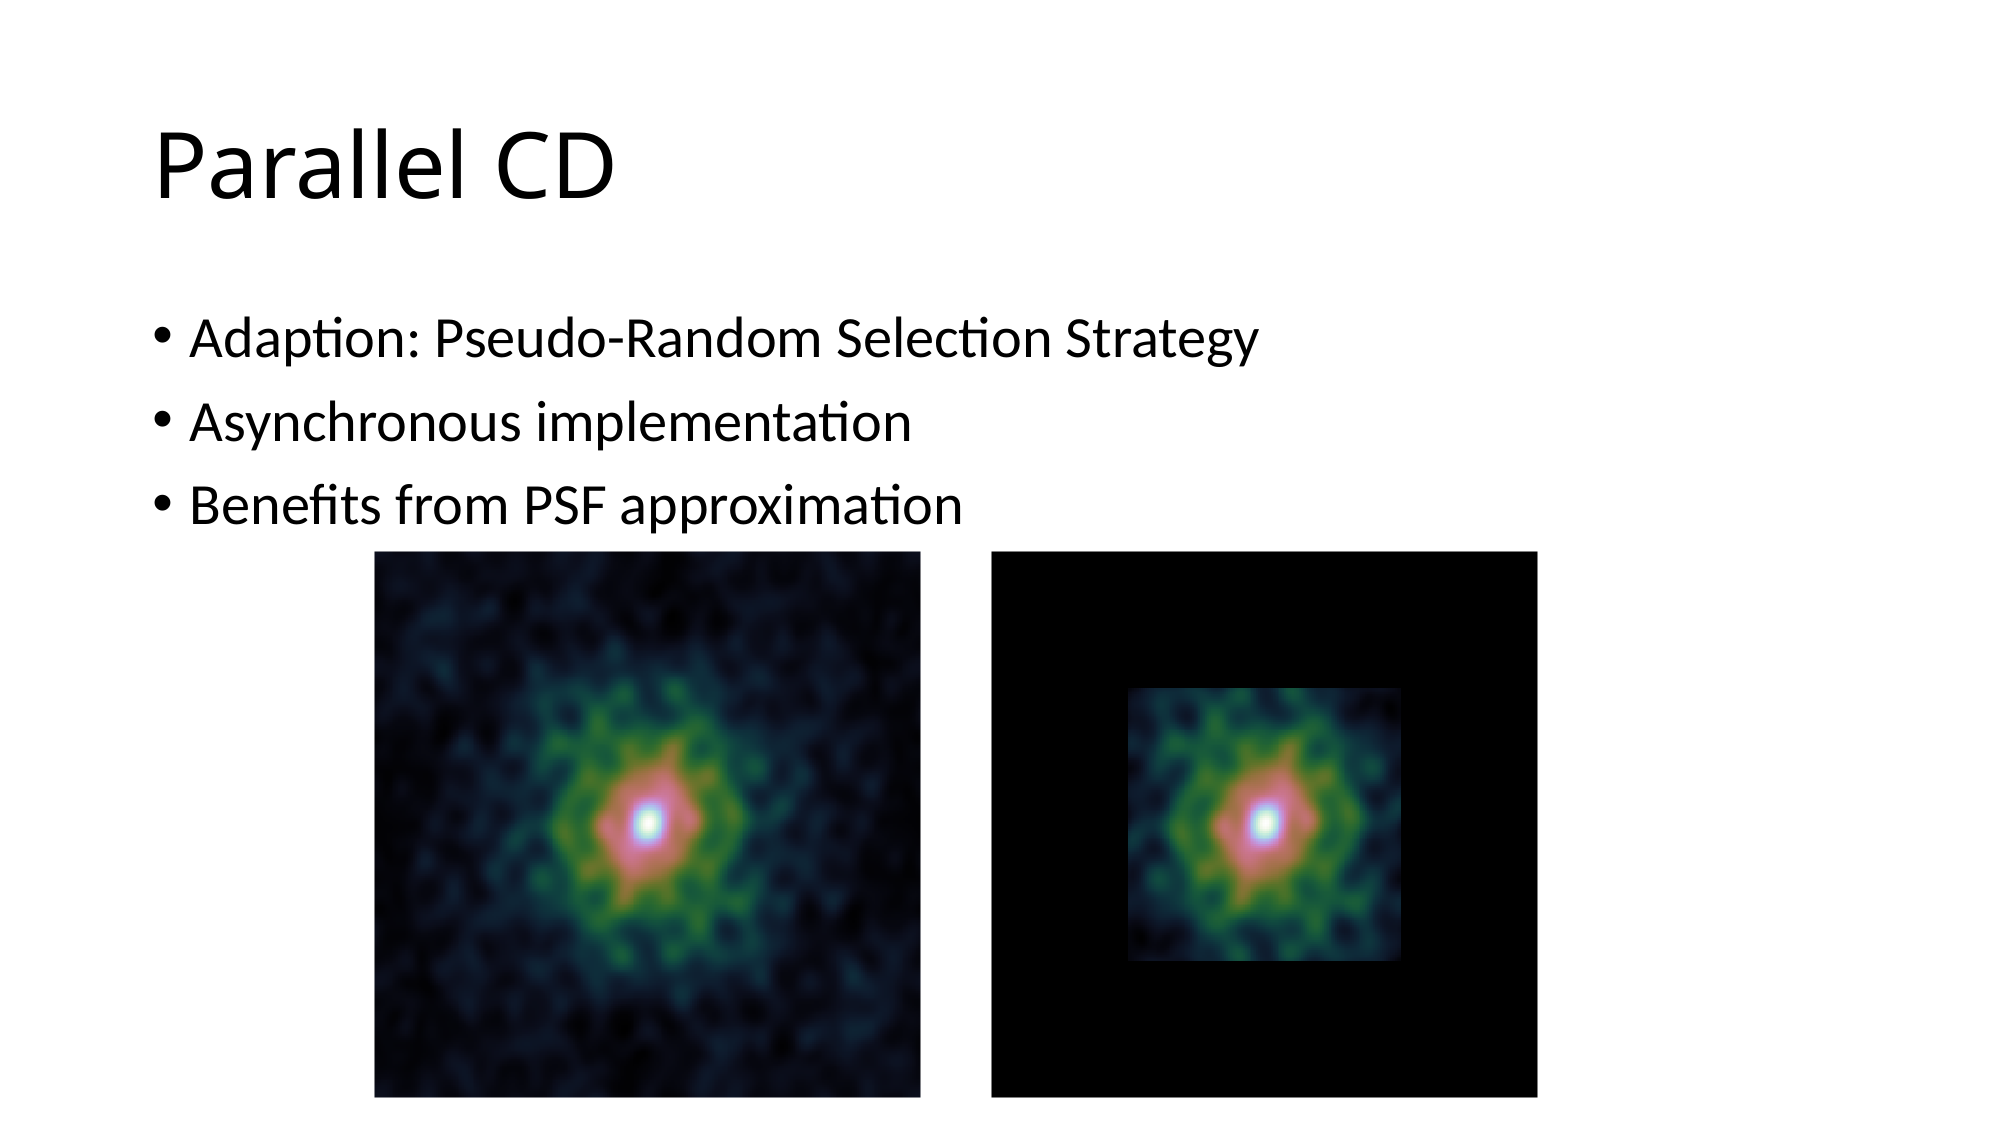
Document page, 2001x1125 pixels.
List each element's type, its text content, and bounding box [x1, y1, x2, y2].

title Parallel CD [137, 59, 1863, 278]
list Adaption: Pseudo-Random Selection Strategy Asynchronous implementation Benefits from PSF approximation [137, 299, 1863, 1014]
picture [964, 524, 1565, 1125]
picture [347, 524, 948, 1125]
